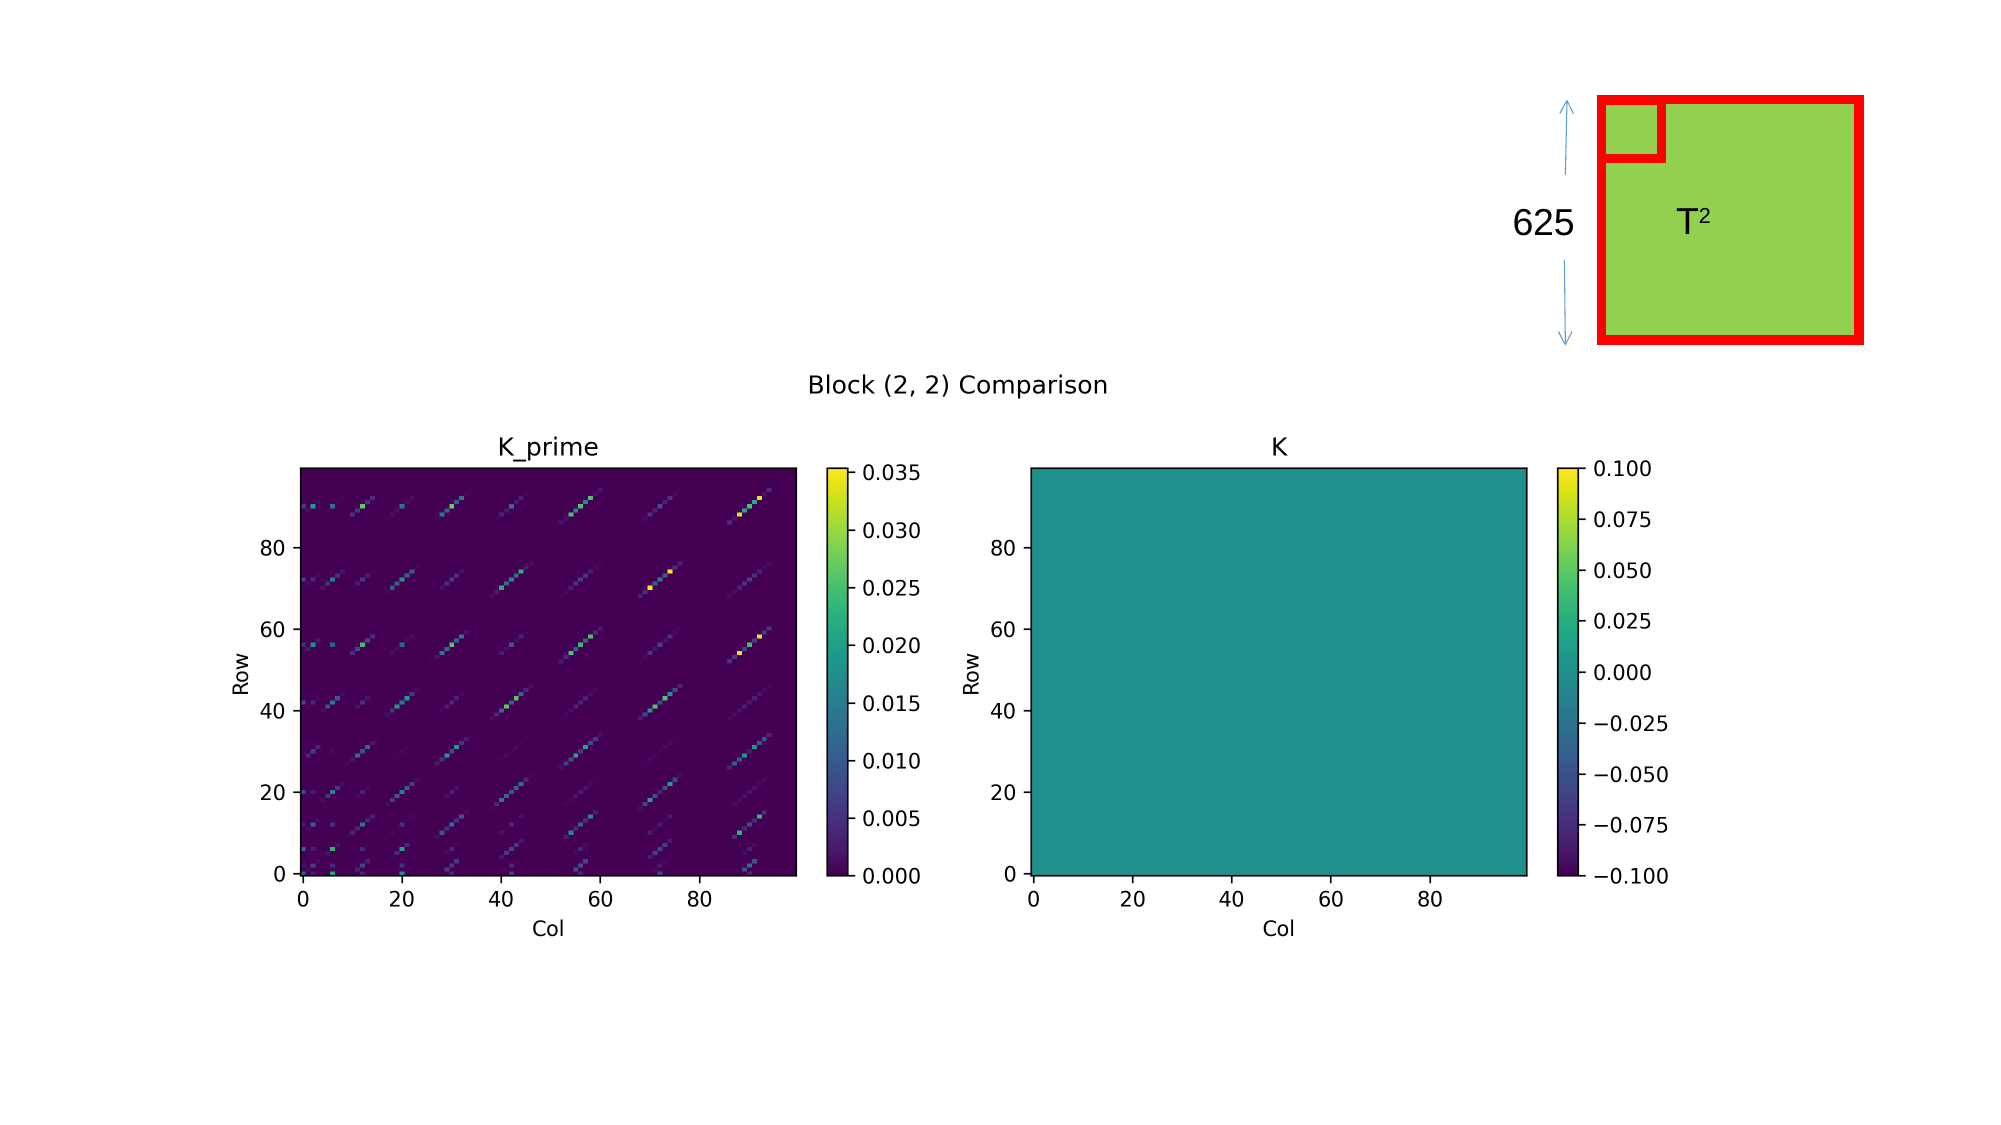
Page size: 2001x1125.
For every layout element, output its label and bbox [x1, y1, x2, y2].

text_box [1497, 99, 1860, 346]
picture [207, 362, 1708, 963]
